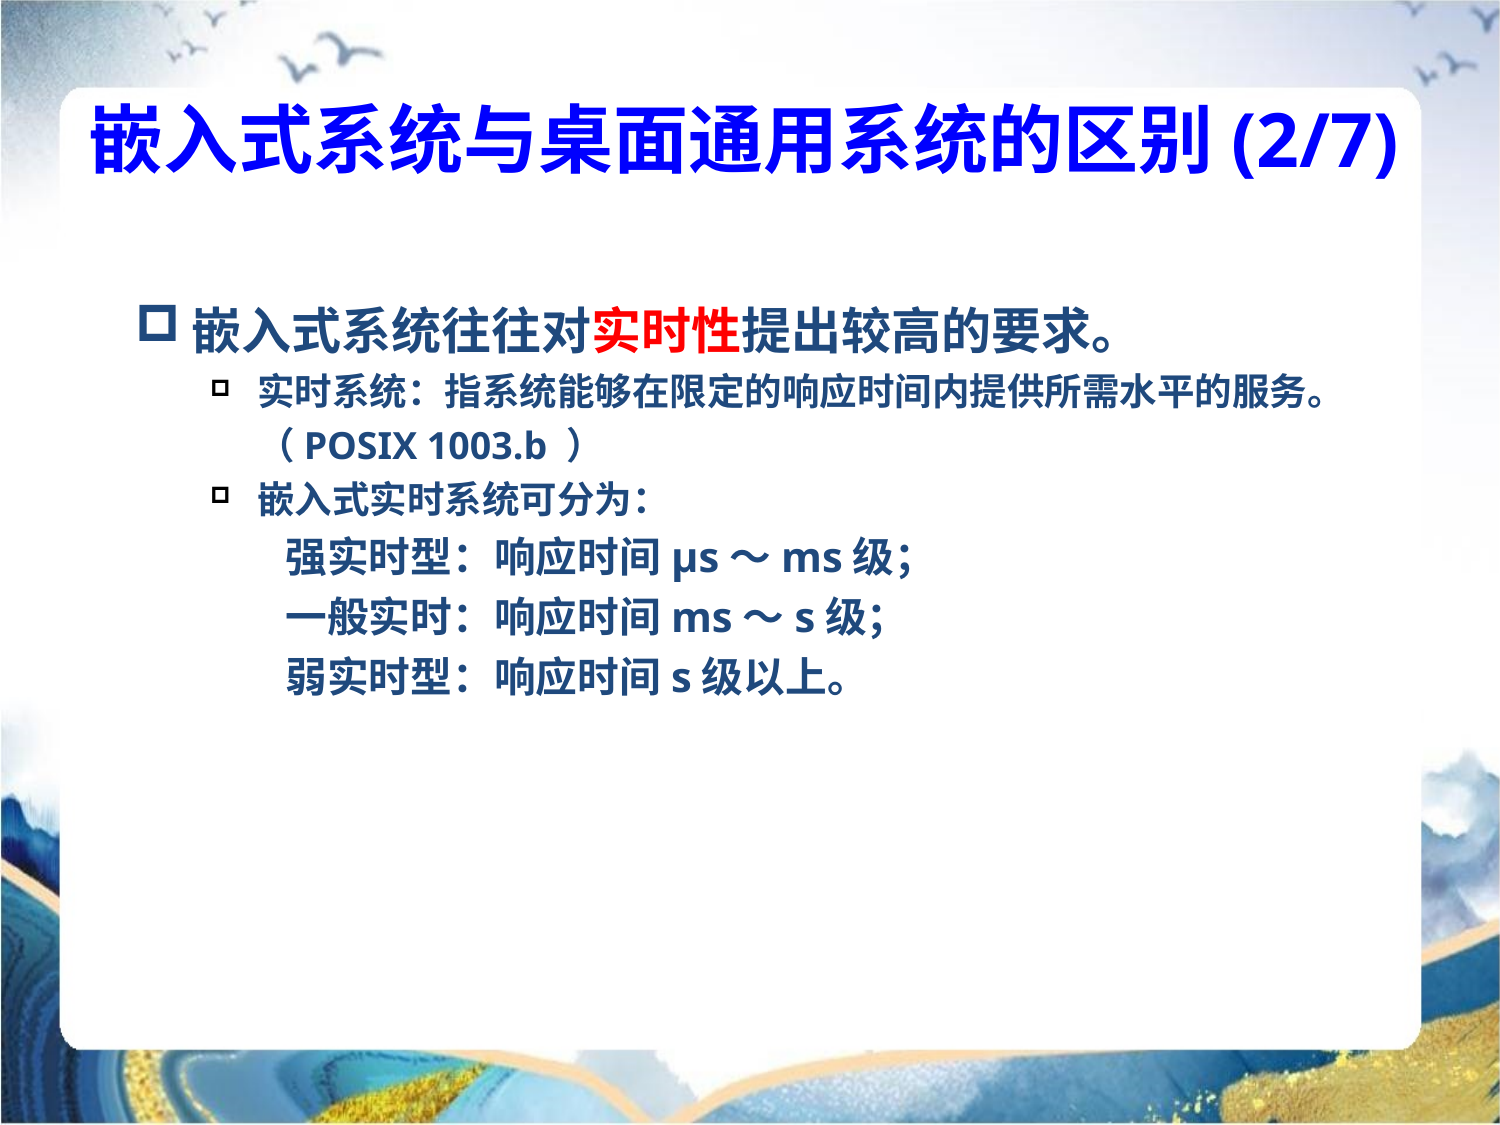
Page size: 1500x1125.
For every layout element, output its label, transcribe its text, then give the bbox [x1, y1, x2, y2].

text_box 嵌入式系统往往对实时性提出较高的要求。 实时系统：指系统能够在限定的响应时间内提供所需水平的服务。（POSIX 1003.b ） 嵌入式实时系统可分为： 强实时型：响应时间μs～ms级； 一般实时：响应时间ms～s级； 弱实时型：响应时间s级以上。 [120, 279, 1424, 740]
picture [0, 0, 1500, 1125]
text_box 嵌入式系统与桌面通用系统的区别(2/7) [88, 54, 1439, 191]
